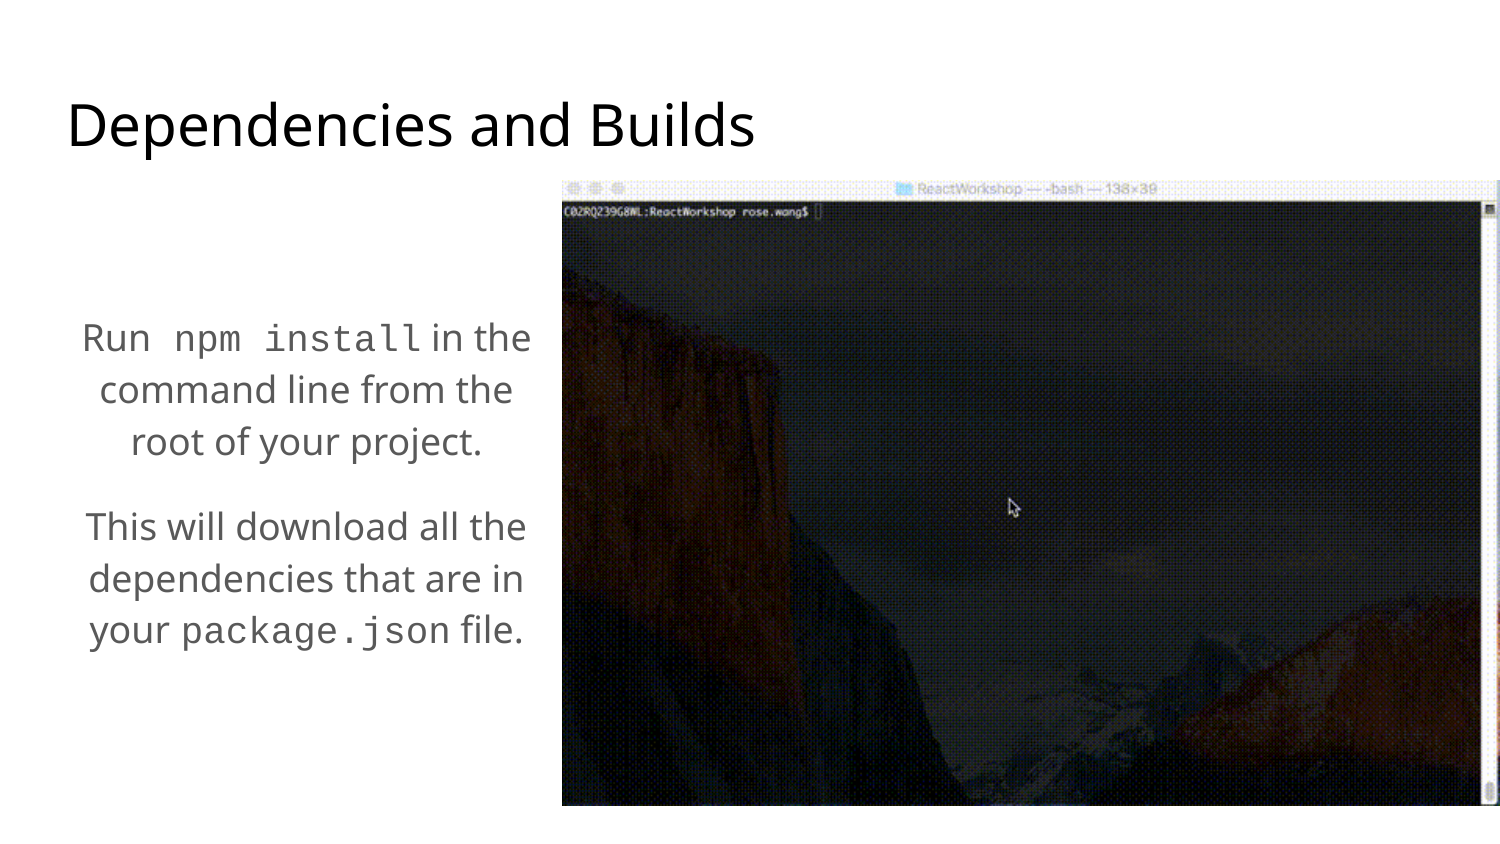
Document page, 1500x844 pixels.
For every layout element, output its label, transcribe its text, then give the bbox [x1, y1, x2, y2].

list Run npm install in the command line from the root of your project. This will download all the dependencies that are in your package.json file. [51, 199, 557, 760]
picture [562, 180, 1500, 806]
title Dependencies and Builds [51, 72, 1449, 167]
